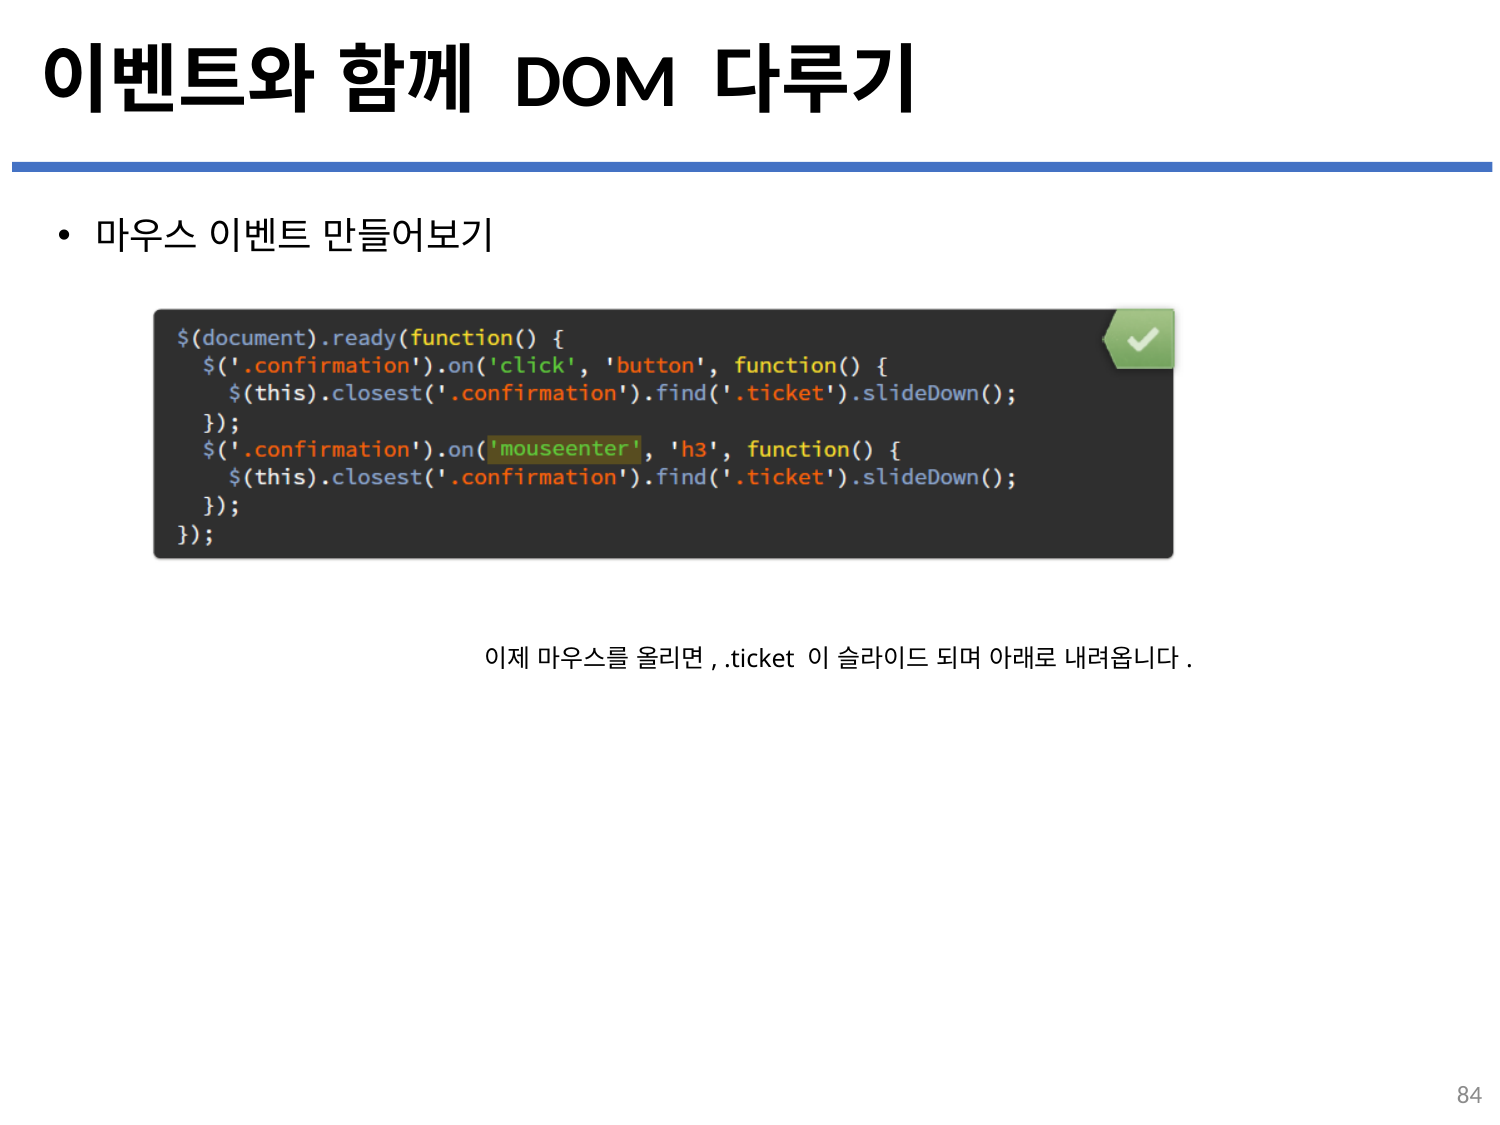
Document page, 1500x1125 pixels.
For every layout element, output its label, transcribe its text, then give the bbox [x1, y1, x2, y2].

title 이벤트와 함께 DOM 다루기 [25, 32, 1475, 132]
list 마우스 이벤트 만들어보기 [42, 204, 1453, 1104]
text_box 이제 마우스를 올리면, .ticket 이 슬라이드 되며 아래로 내려옵니다. [469, 635, 1208, 680]
picture [142, 295, 1186, 576]
slide_number 84 [1159, 1063, 1498, 1124]
